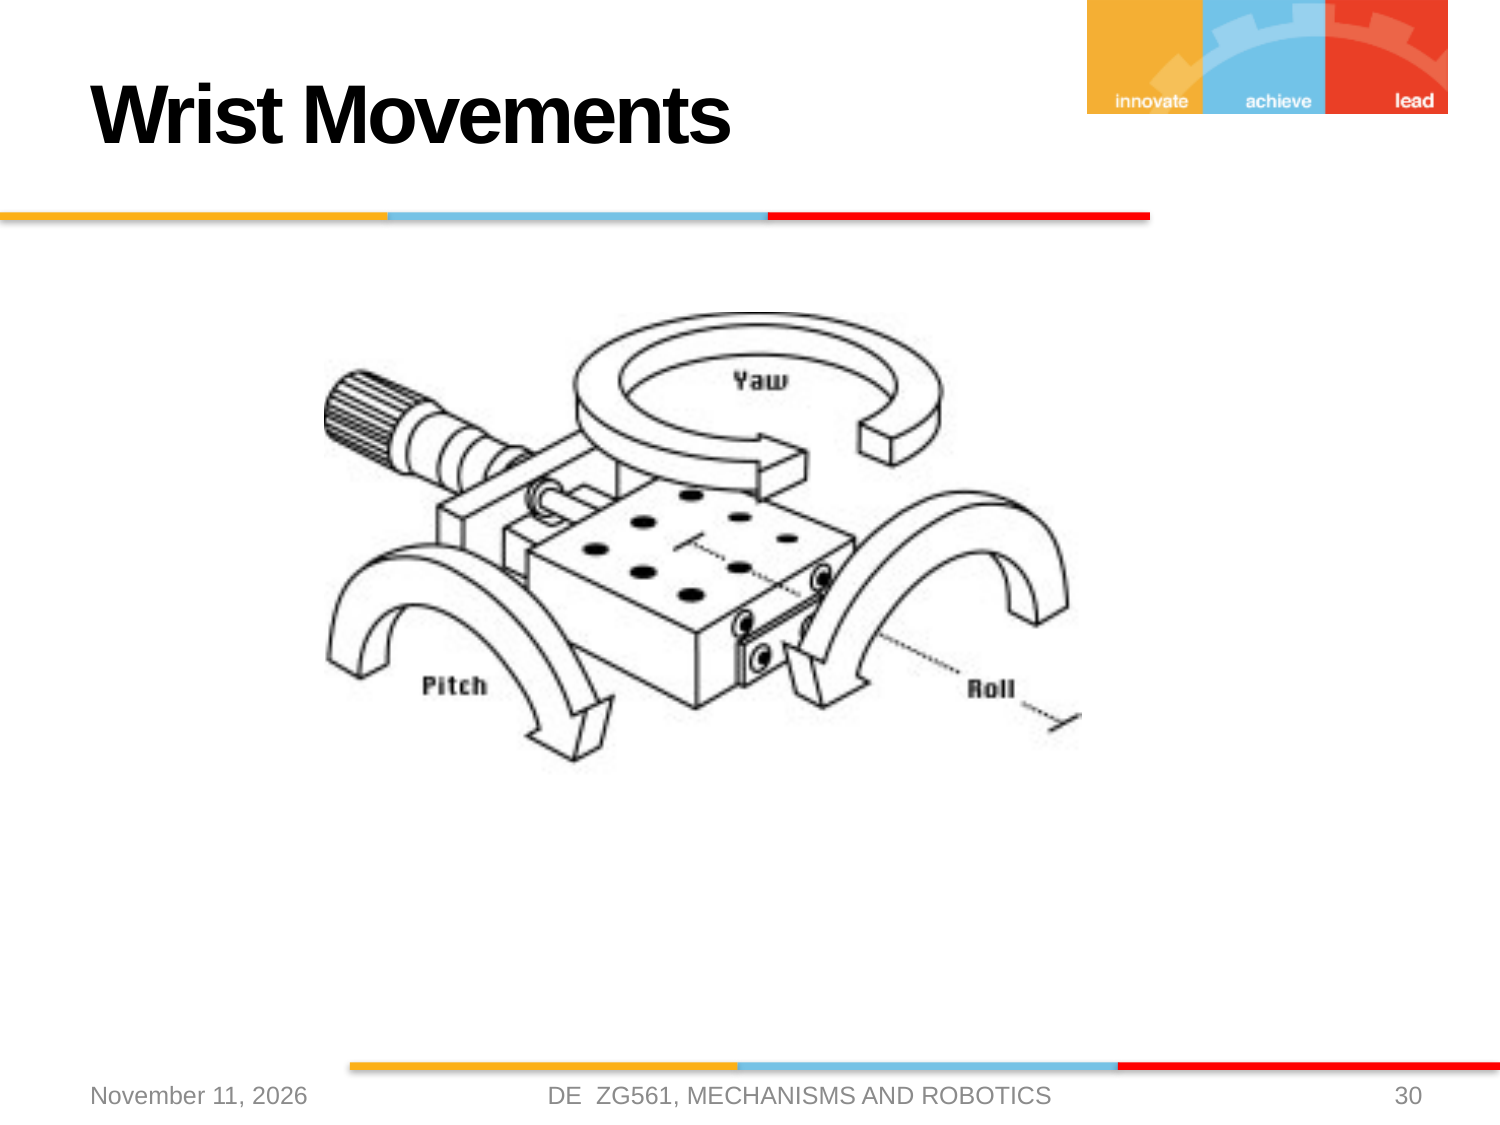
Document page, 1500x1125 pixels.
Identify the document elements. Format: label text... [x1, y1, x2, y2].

title Wrist Movements [75, 45, 1425, 175]
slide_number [75, 1065, 425, 1125]
slide_number 30 [1088, 1065, 1438, 1125]
picture [324, 312, 1083, 845]
picture [1087, 0, 1448, 114]
footer DE ZG561, MECHANISMS AND ROBOTICS [512, 1065, 1088, 1125]
